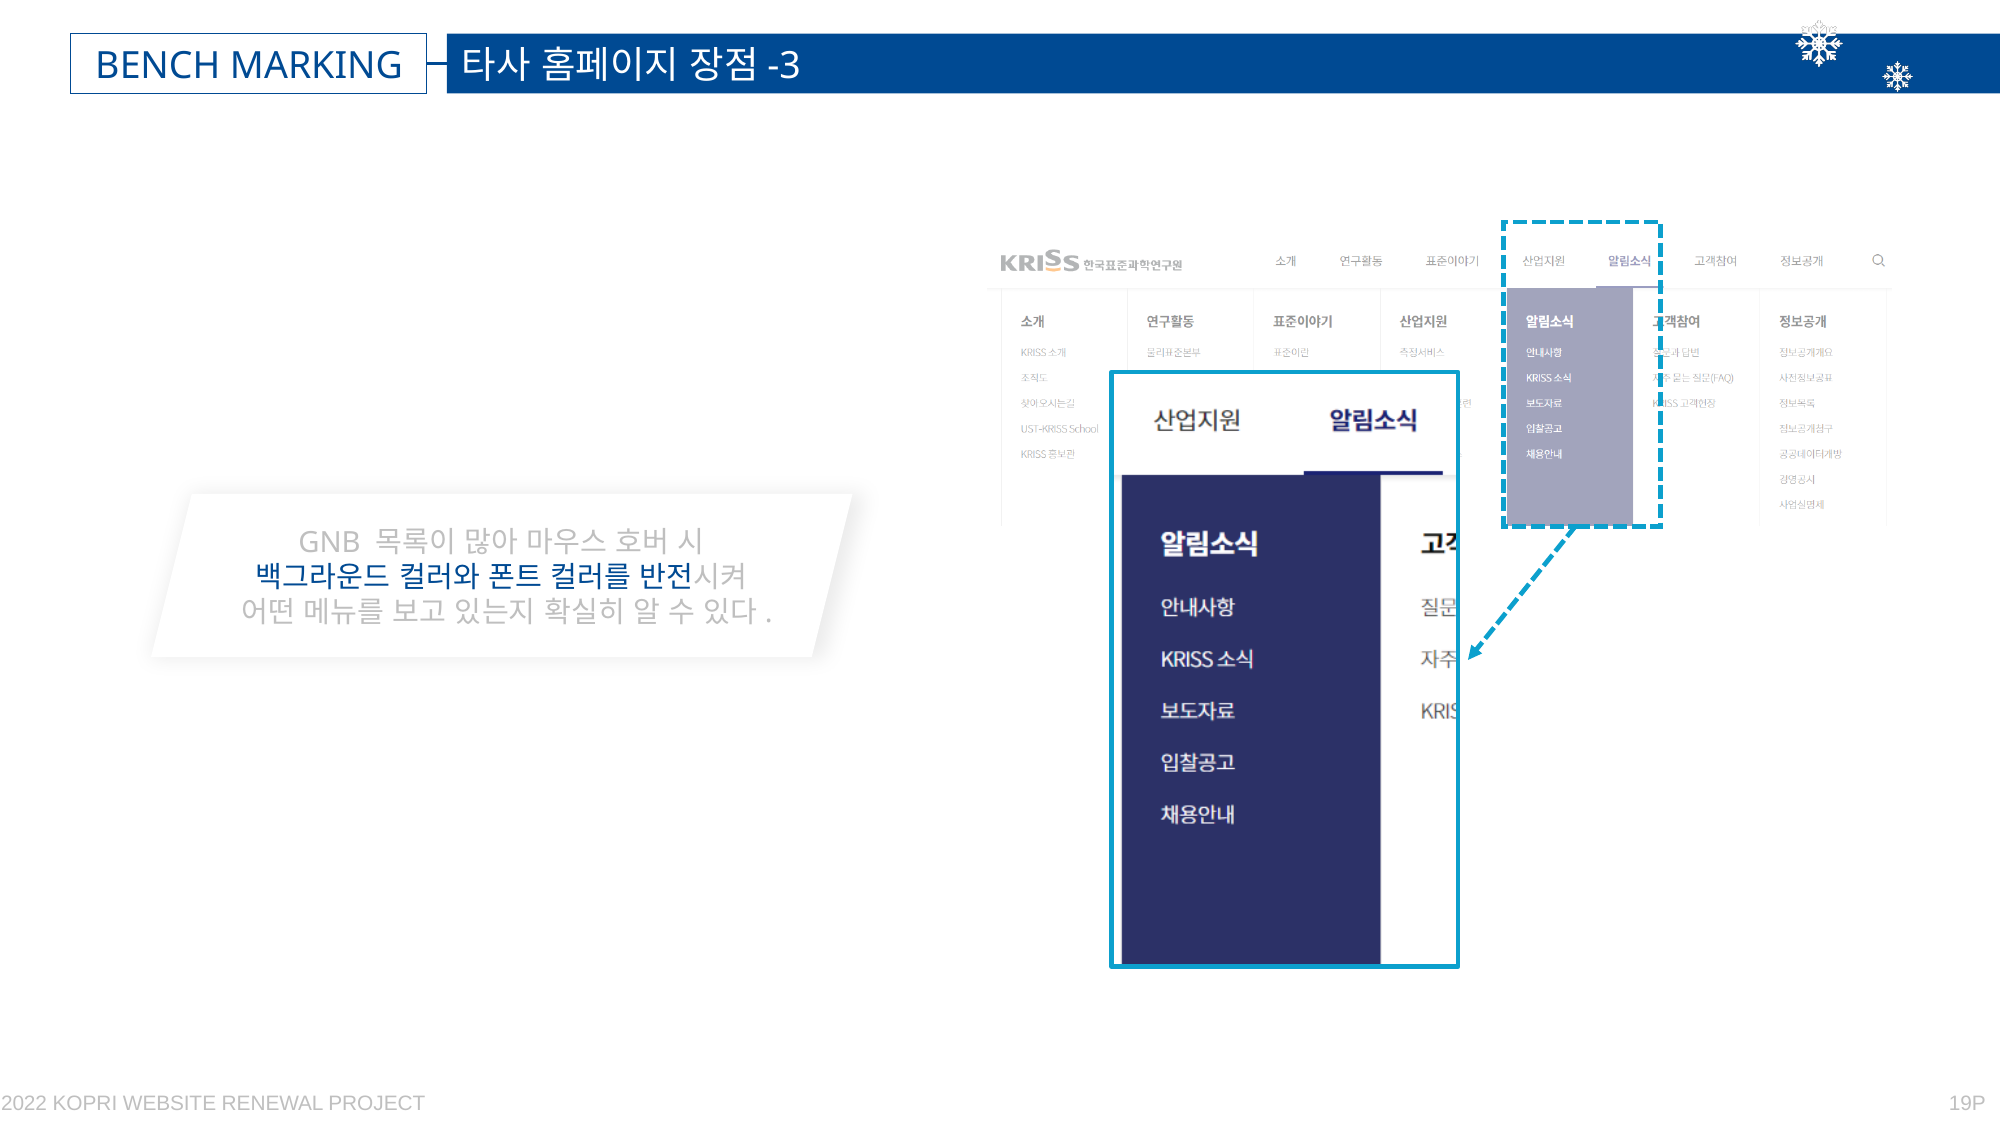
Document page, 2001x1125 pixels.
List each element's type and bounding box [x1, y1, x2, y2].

text_box [974, 160, 1913, 965]
text_box [0, 20, 2000, 1123]
